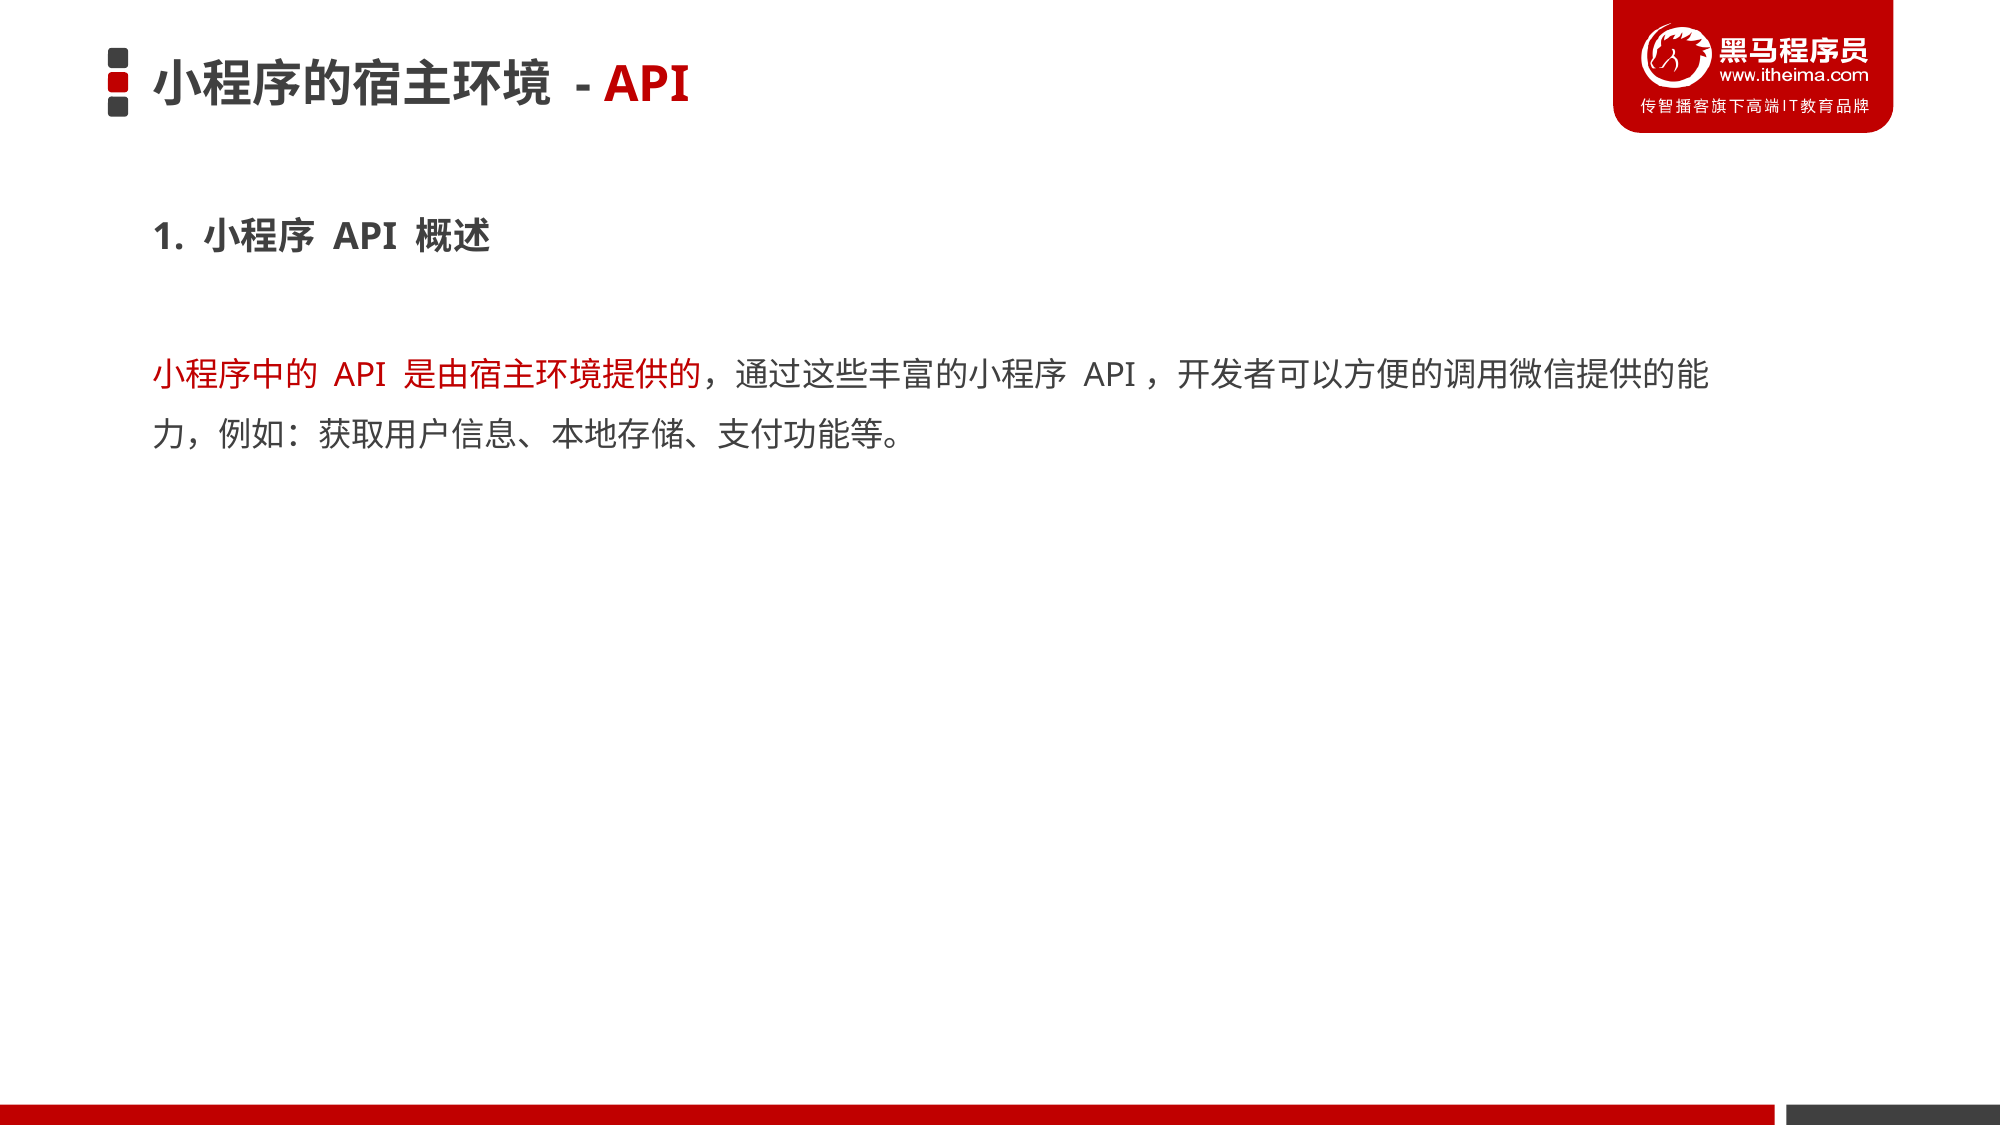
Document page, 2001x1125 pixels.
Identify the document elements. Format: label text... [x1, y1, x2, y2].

list 小程序中的 API 是由宿主环境提供的，通过这些丰富的小程序 API，开发者可以方便的调用微信提供的能力，例如：获取用户信息、本地存储、支付功能等。 [137, 326, 1753, 528]
list 1. 小程序 API 概述 [137, 192, 1753, 277]
title 小程序的宿主环境 - API [137, 38, 1577, 124]
picture [1616, 11, 1894, 125]
